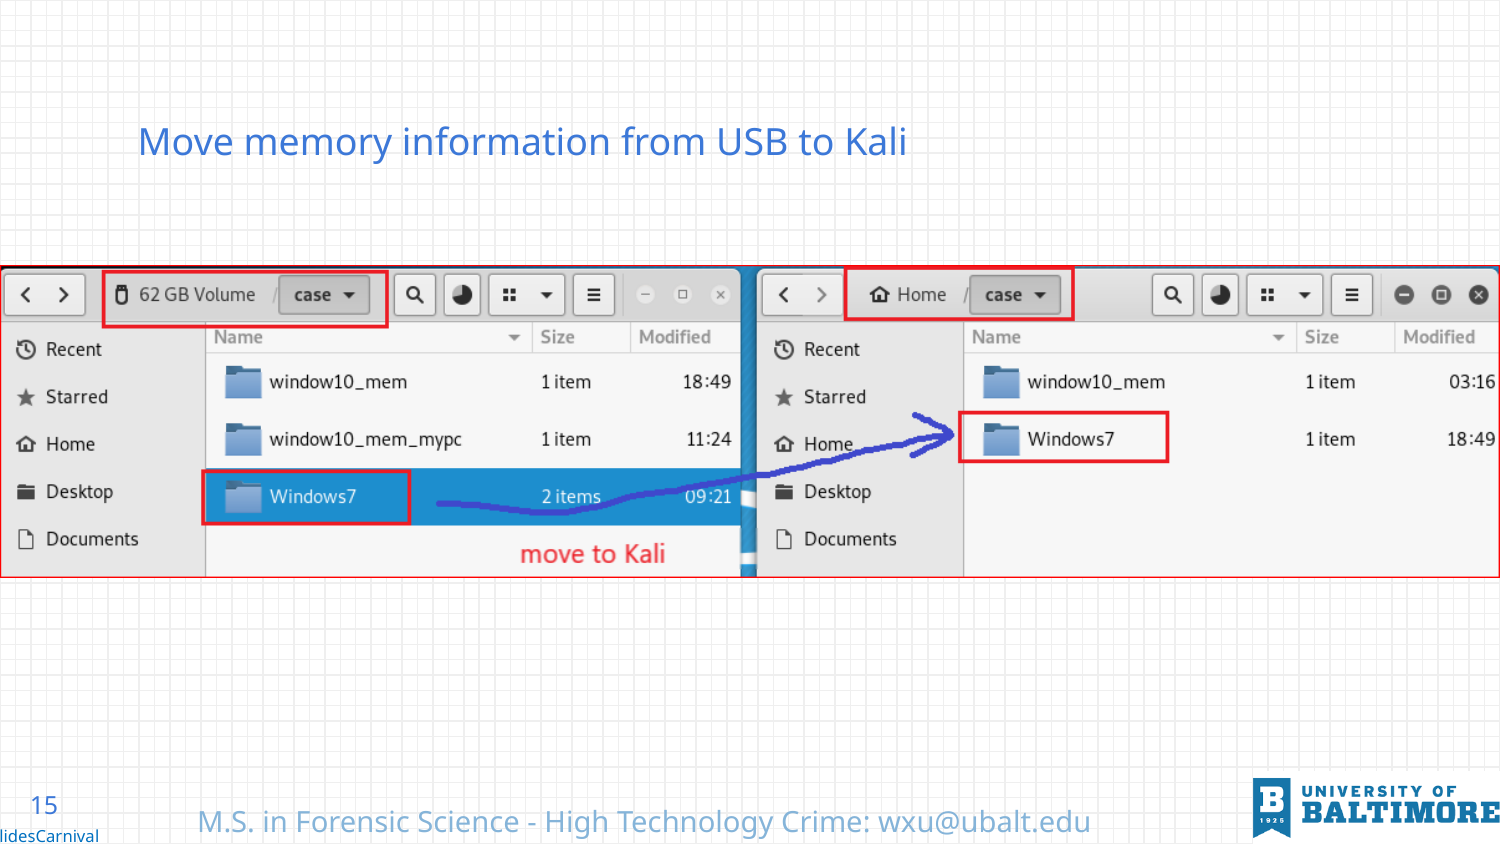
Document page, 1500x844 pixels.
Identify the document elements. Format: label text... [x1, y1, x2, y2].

slide_number 15 [14, 774, 105, 840]
picture [1253, 771, 1500, 844]
picture [0, 265, 1500, 579]
title Move memory information from USB to Kali [122, 36, 1237, 178]
